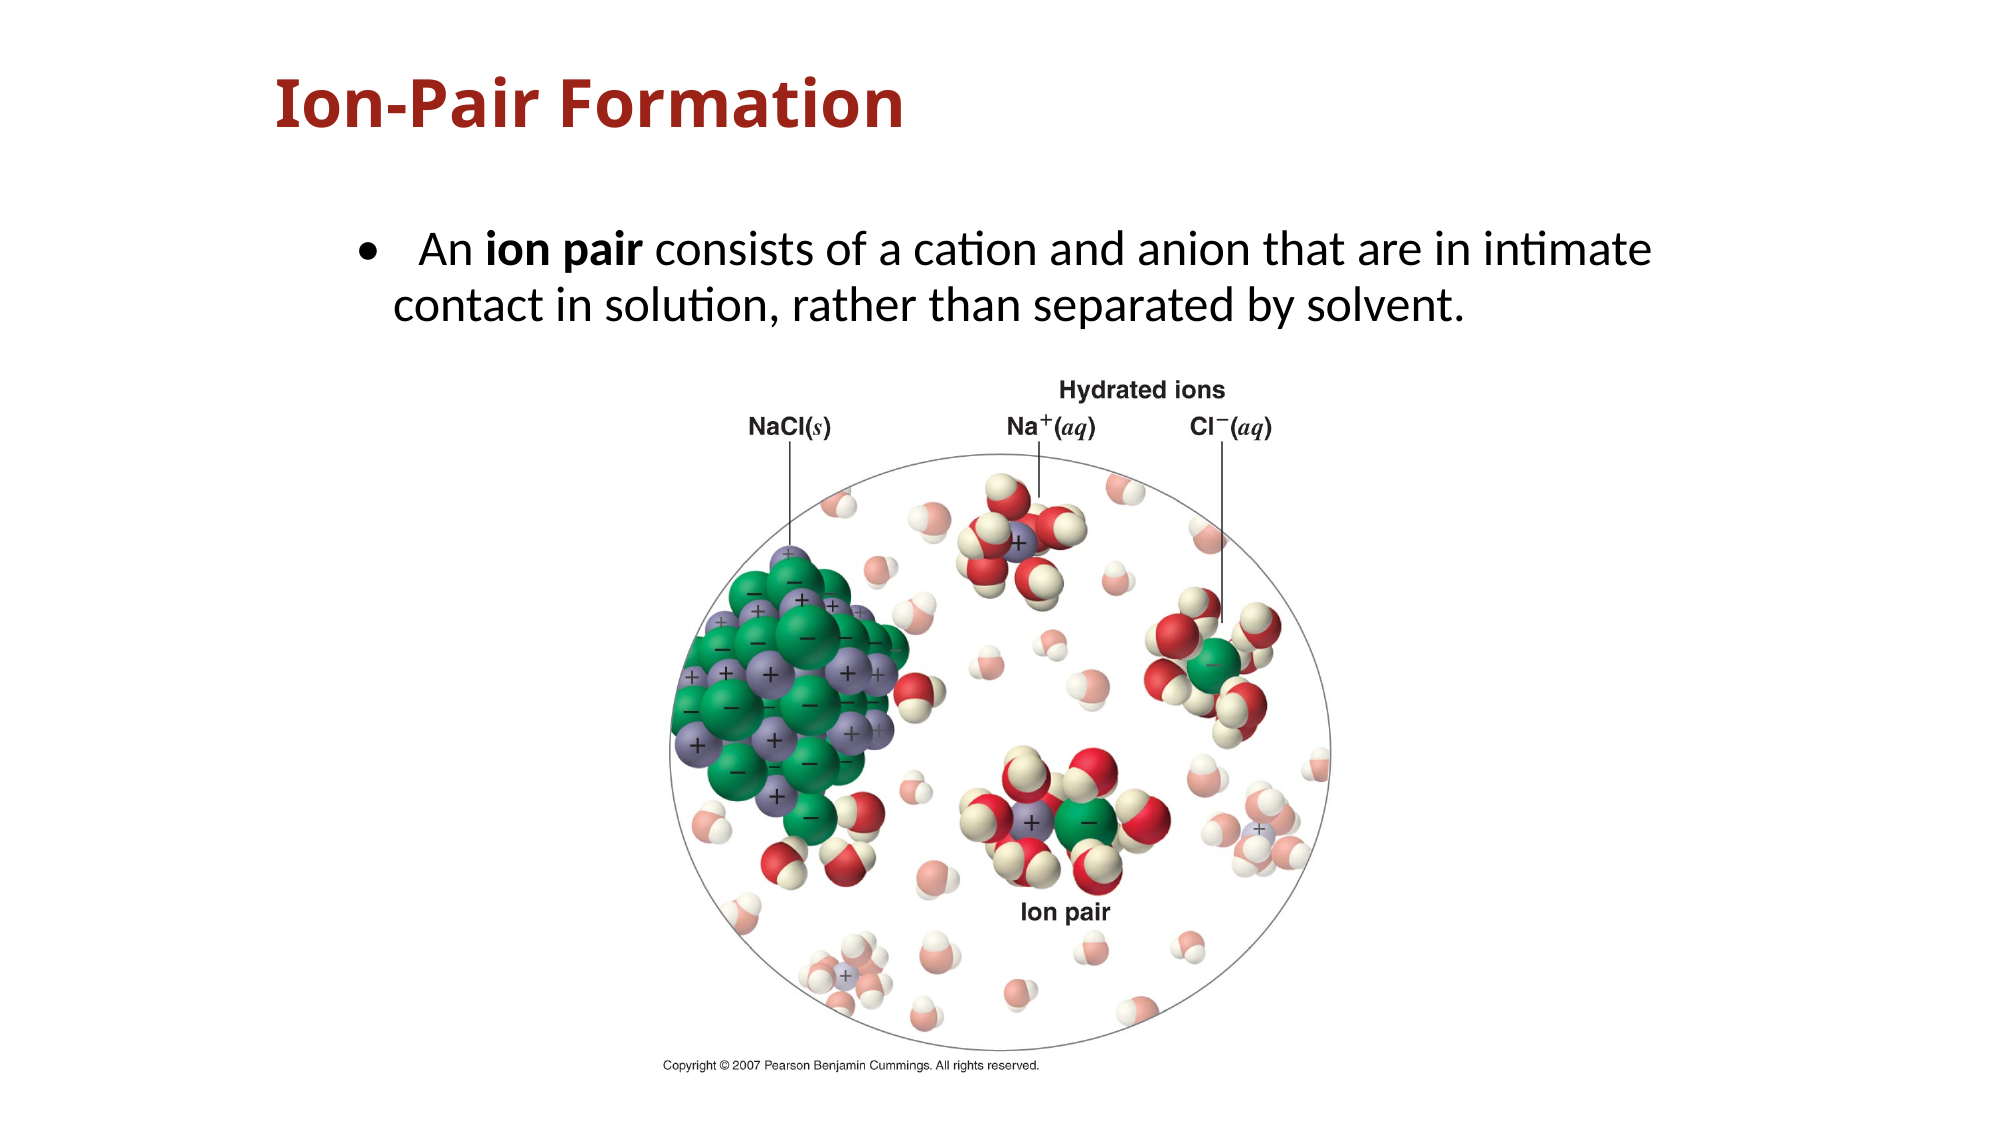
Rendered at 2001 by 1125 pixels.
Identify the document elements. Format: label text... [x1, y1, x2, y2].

title Ion-Pair Formation [260, 12, 1611, 200]
picture [662, 374, 1334, 1075]
list • An ion pair consists of a cation and anion that are in intimate contact in solution, rather than separated by solvent. [340, 207, 1691, 1058]
